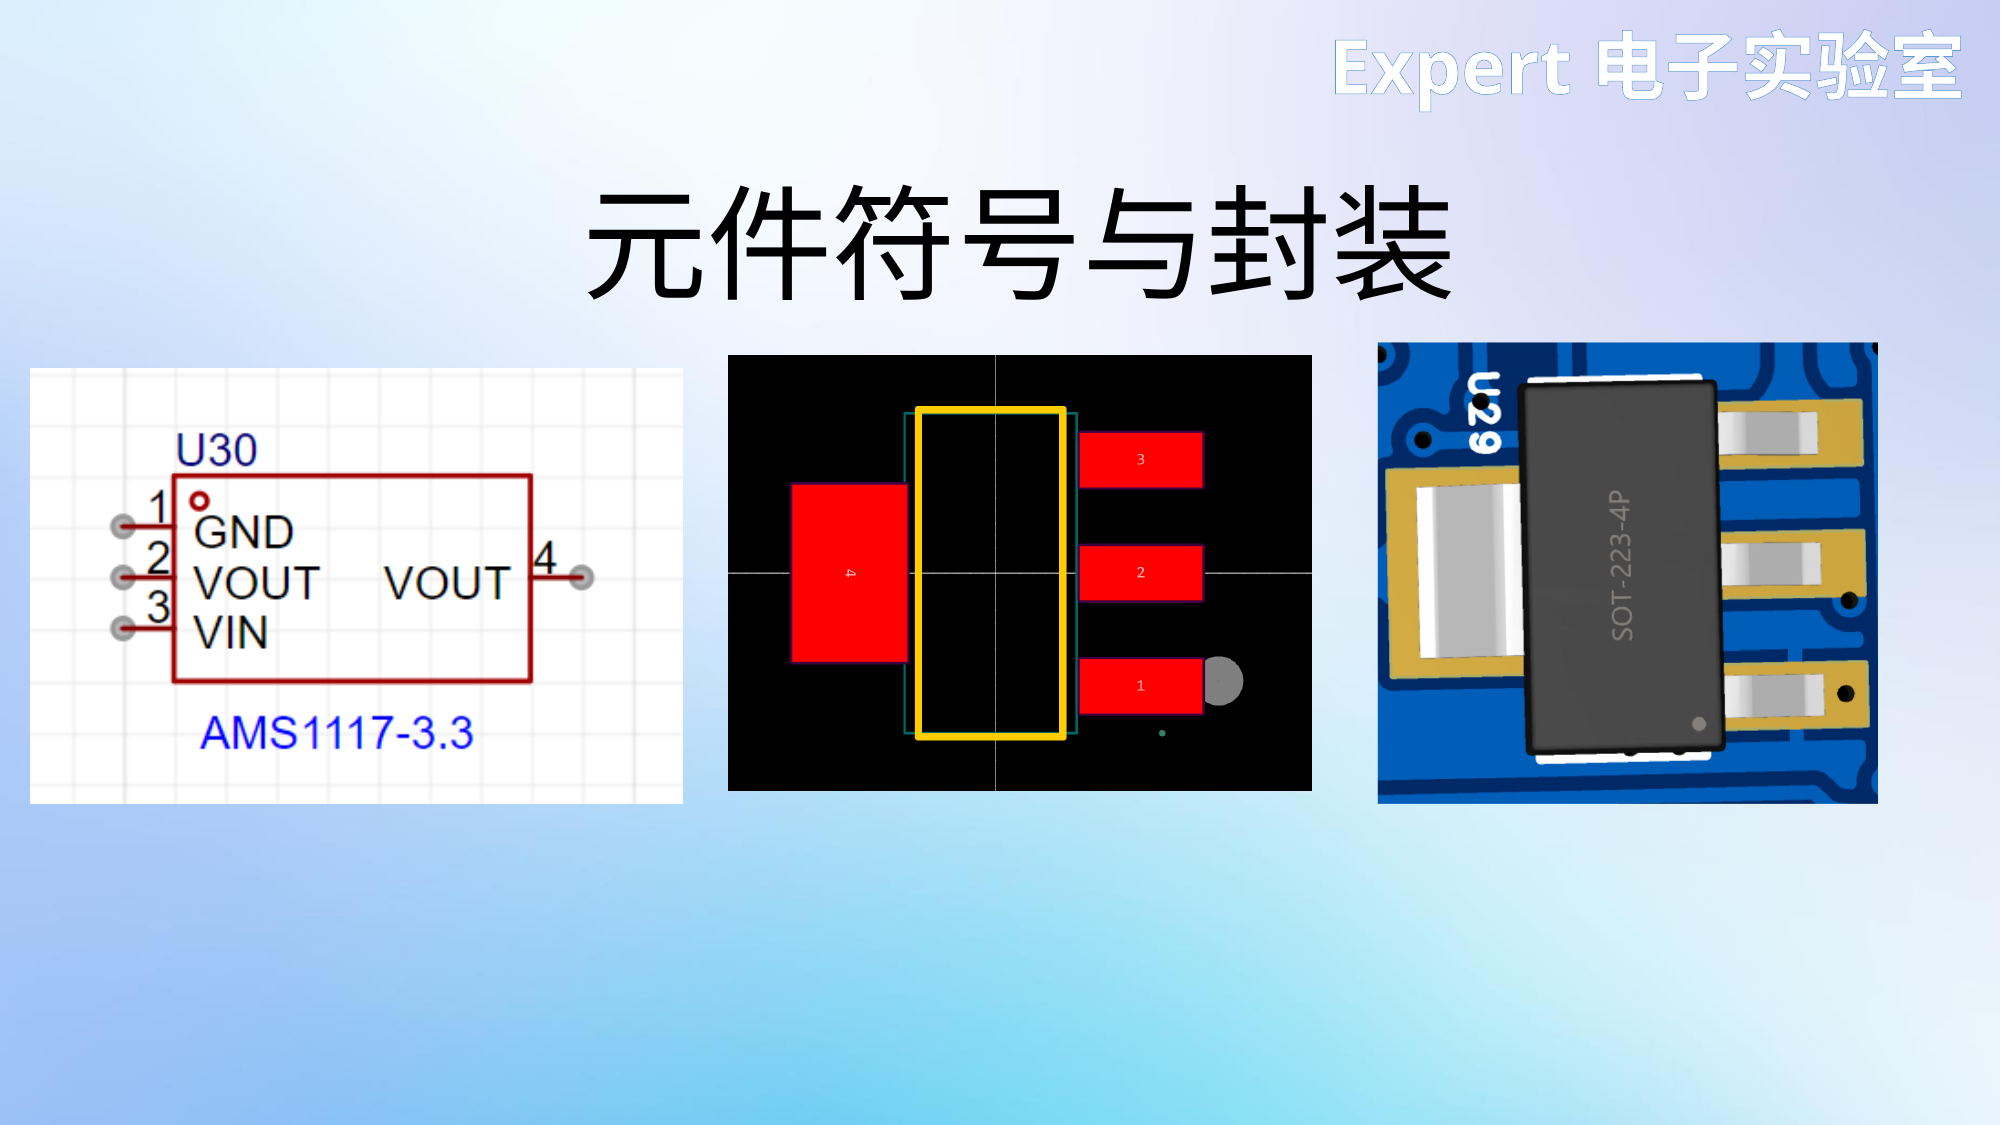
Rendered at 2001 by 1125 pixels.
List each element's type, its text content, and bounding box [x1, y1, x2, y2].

picture [0, 0, 2000, 1125]
text_box 元件符号与封装 [567, 158, 1473, 323]
